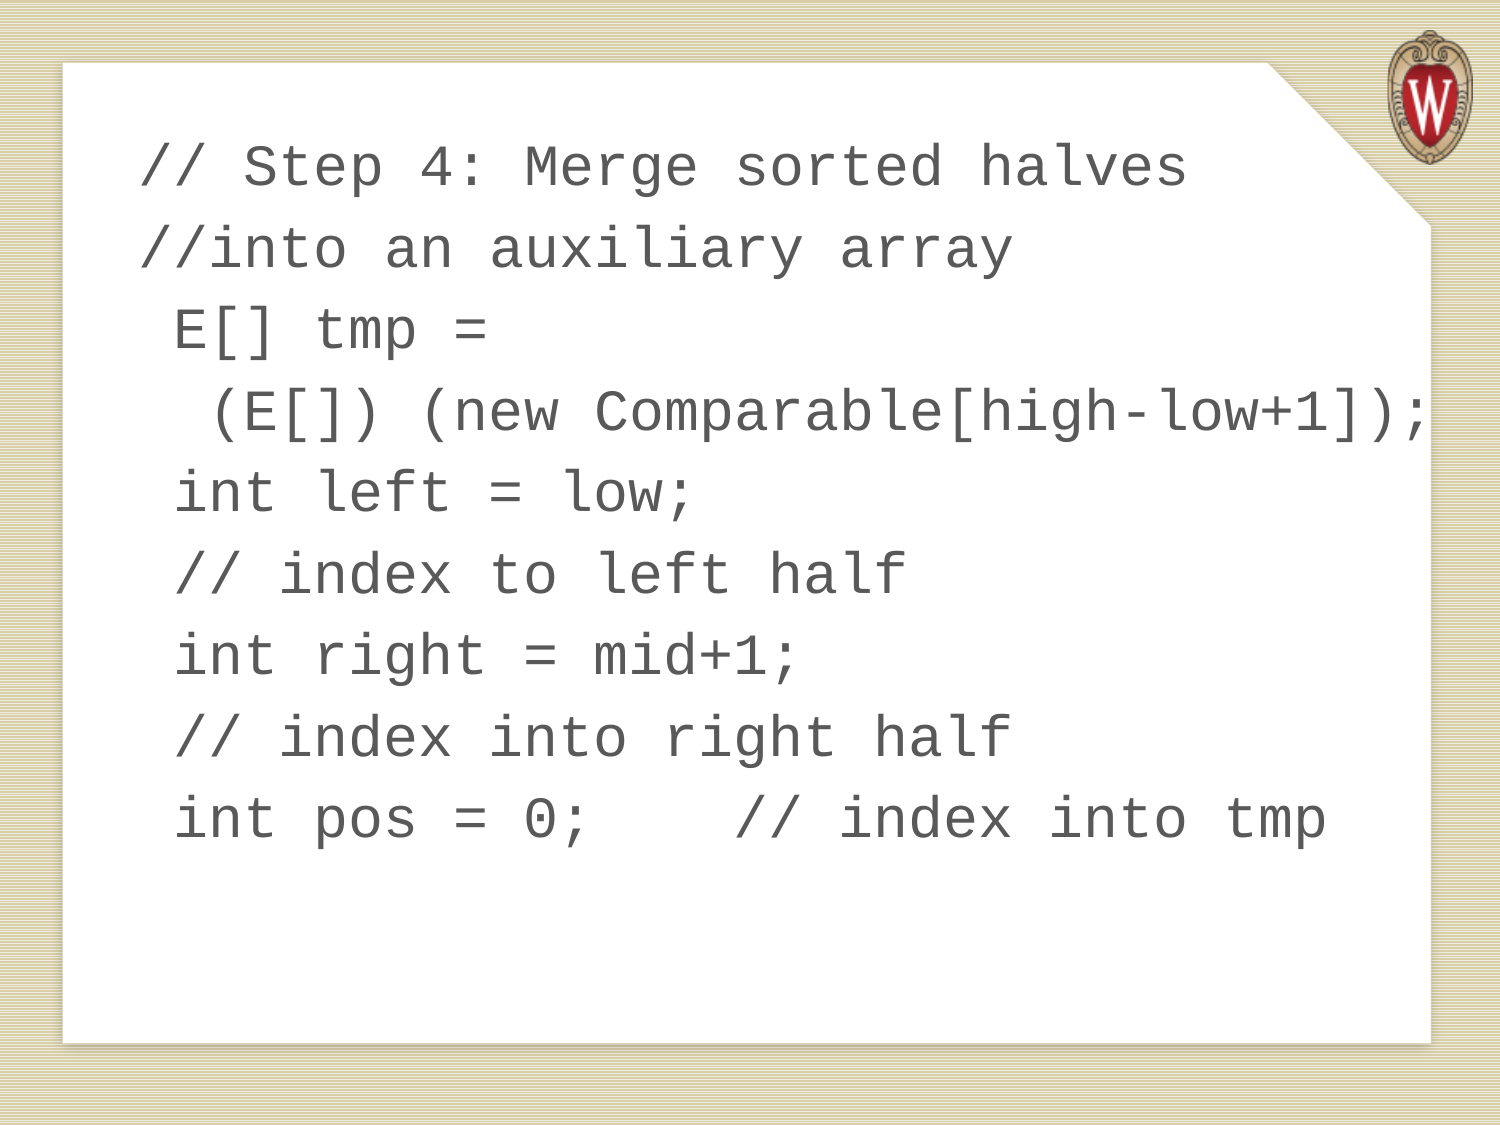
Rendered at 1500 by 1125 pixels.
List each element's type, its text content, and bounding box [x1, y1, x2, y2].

subtitle // Step 4: Merge sorted halves //into an auxiliary array E[] tmp = (E[]) (new Comparable[high-low+1]); int left = low; // index to left half int right = mid+1; // index into right half int pos = 0; // index into tmp [138, 127, 1463, 952]
